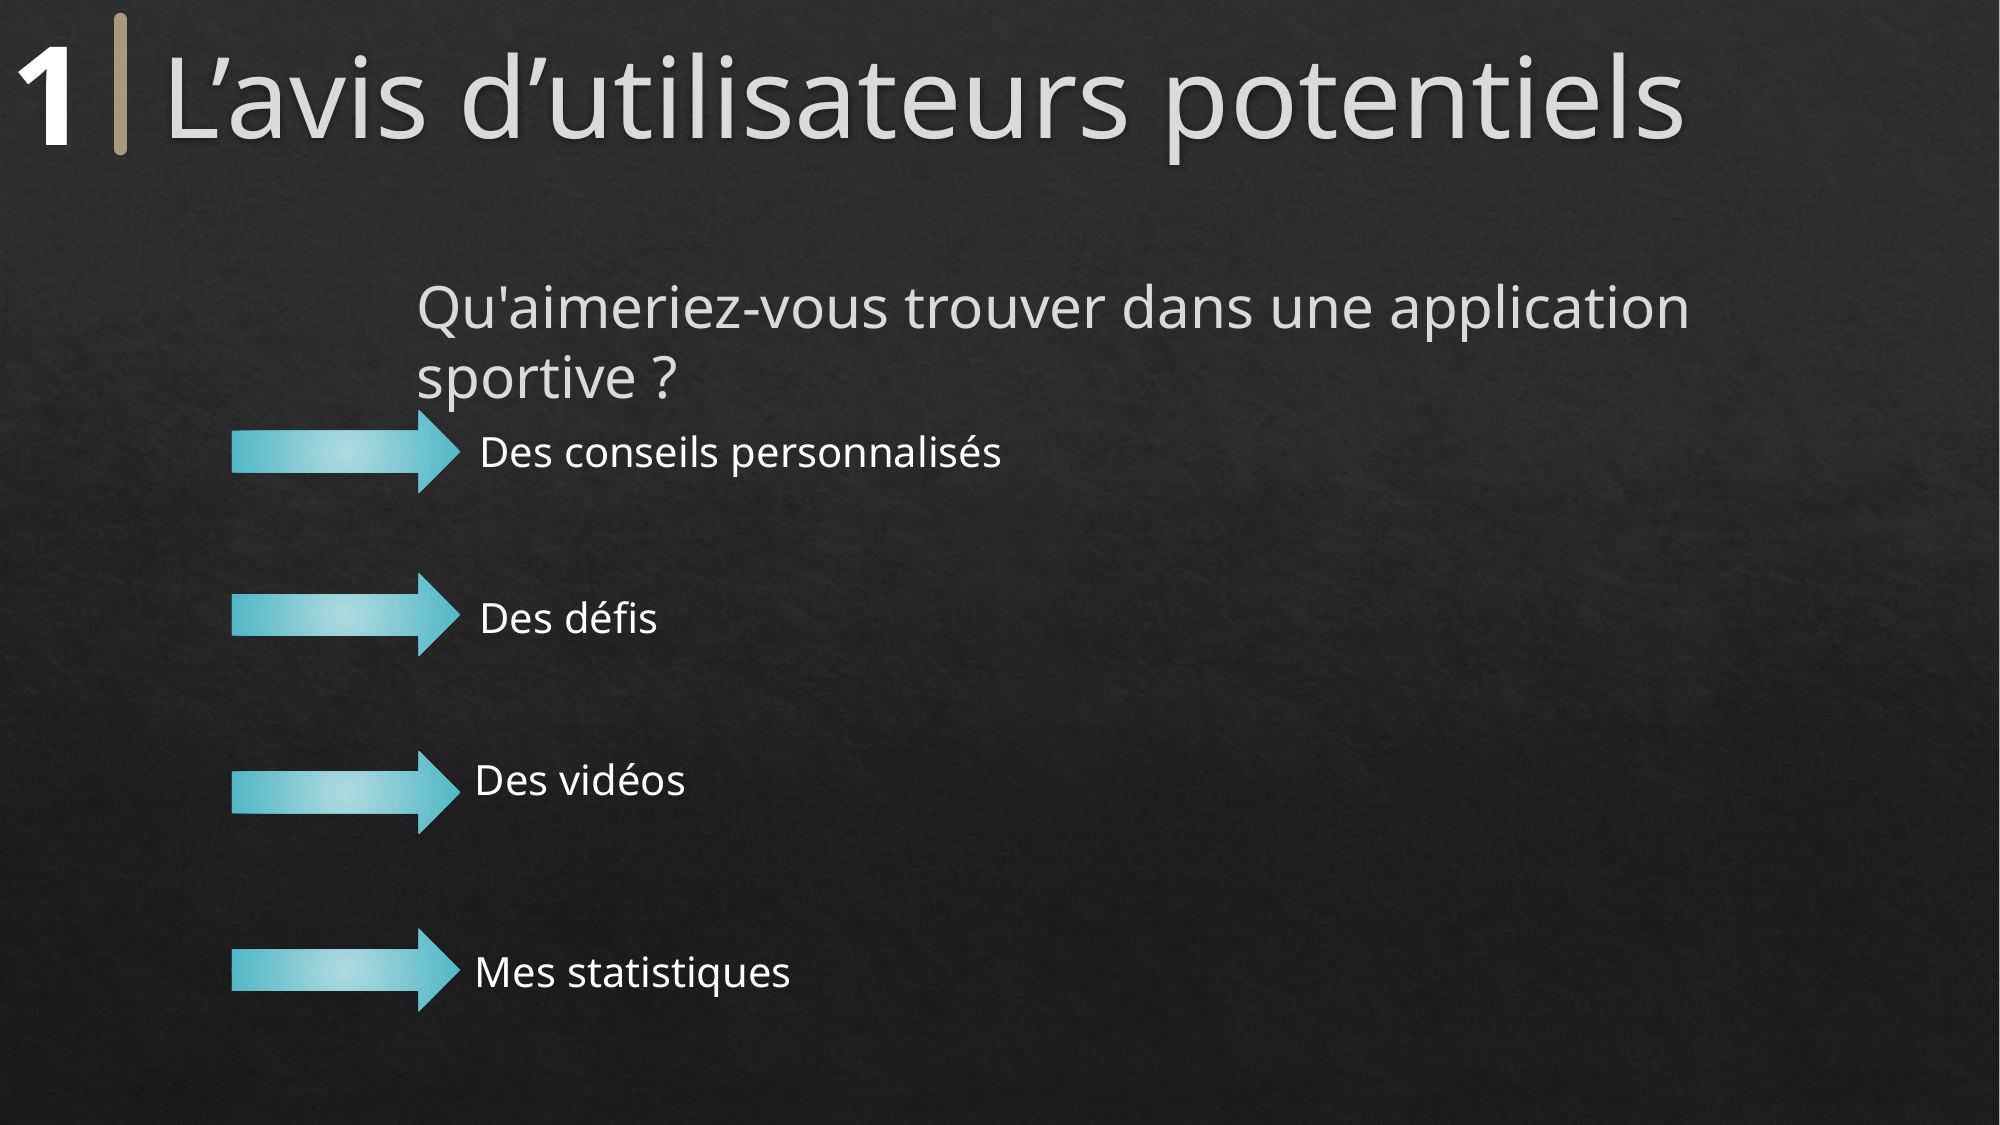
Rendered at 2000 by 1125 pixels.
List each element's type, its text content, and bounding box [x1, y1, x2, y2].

title L’avis d’utilisateurs potentiels [146, 0, 1712, 248]
text_box Qu'aimeriez-vous trouver dans une application sportive ? [401, 262, 1890, 418]
text_box [230, 749, 460, 835]
text_box [230, 572, 462, 658]
text_box [230, 418, 462, 495]
text_box [230, 927, 460, 1013]
text_box Des défis [464, 584, 1422, 650]
text_box Des conseils personnalisés [464, 418, 1422, 484]
text_box Des vidéos [460, 746, 1417, 811]
text_box 1 [0, 0, 91, 181]
text_box Mes statistiques [460, 937, 1417, 1003]
